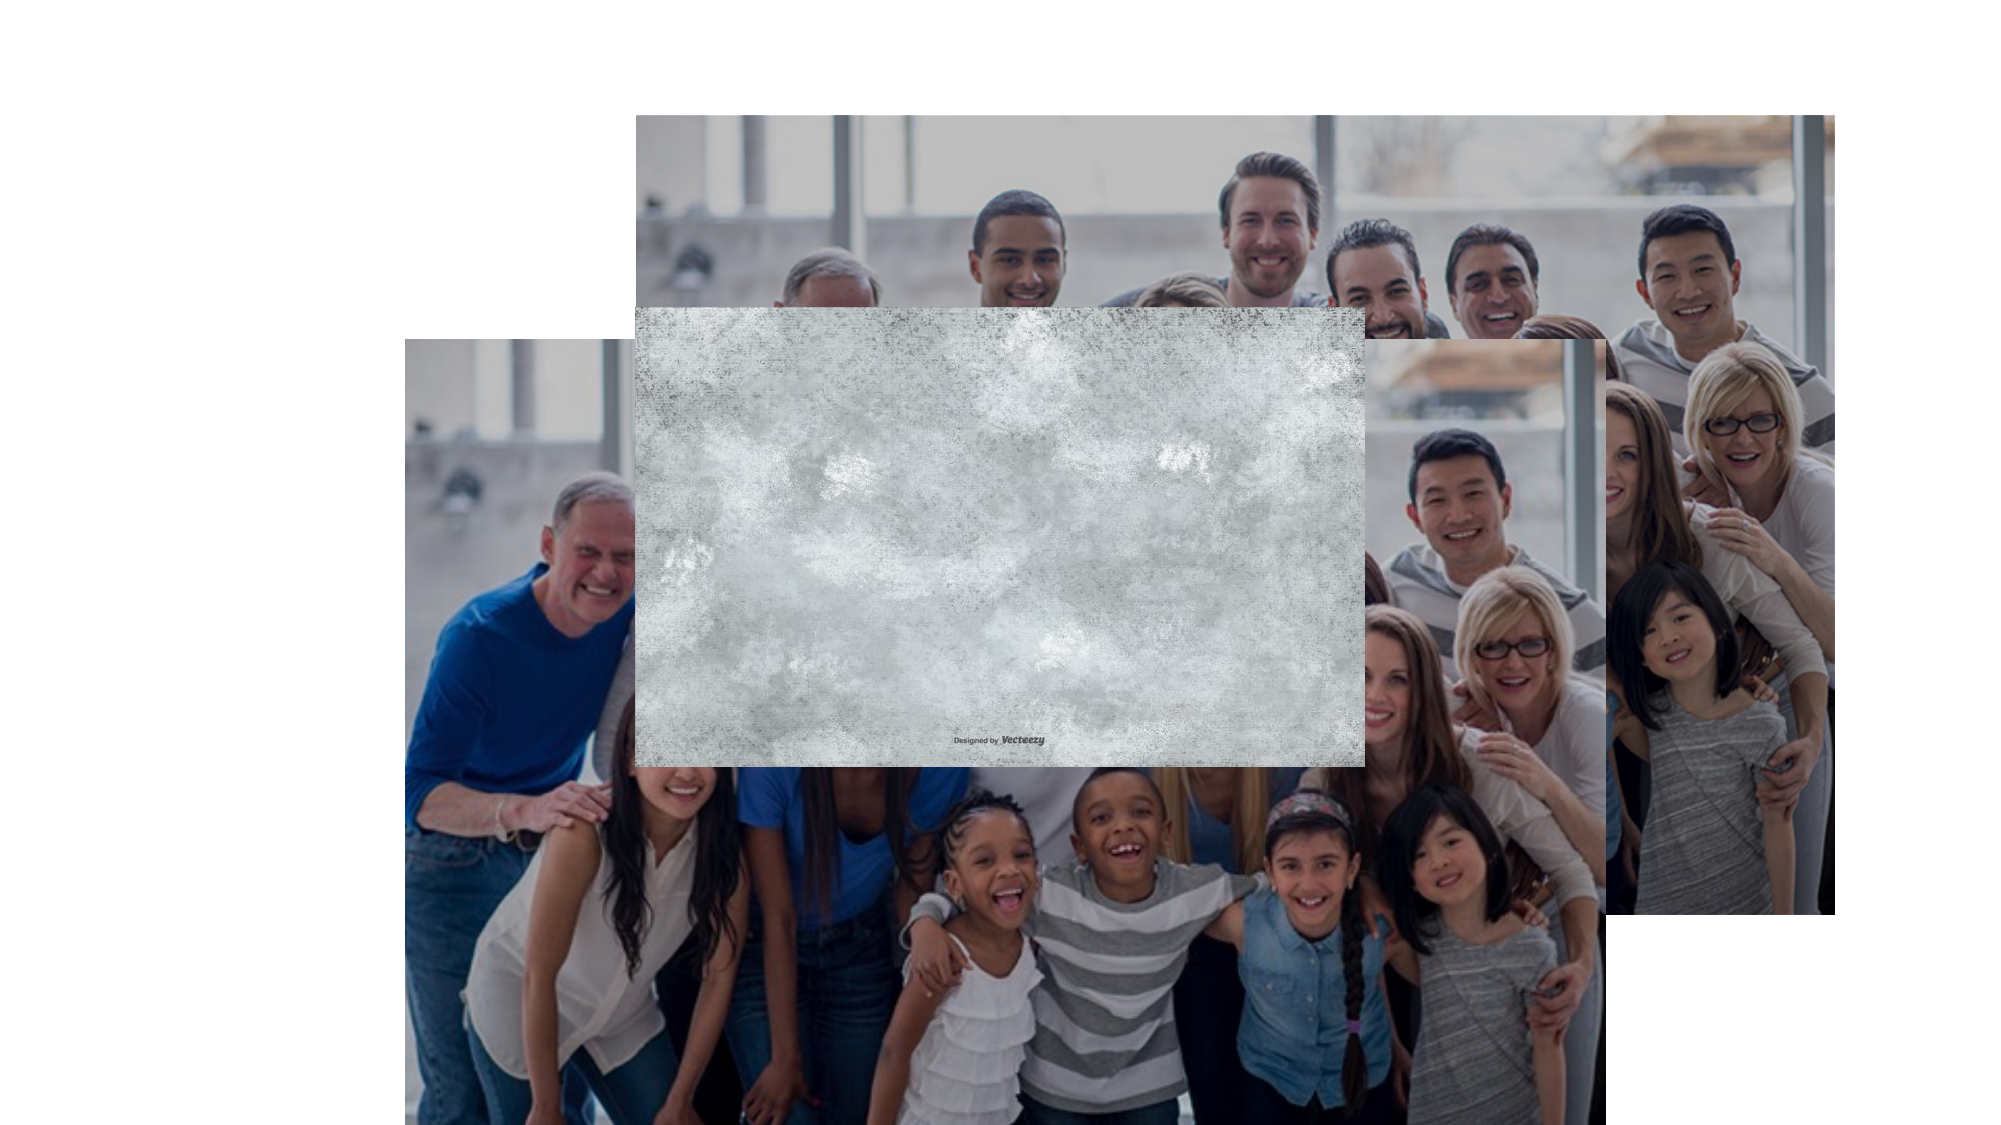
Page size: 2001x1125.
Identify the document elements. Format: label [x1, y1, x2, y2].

text_box [635, 115, 1835, 915]
picture [405, 307, 1606, 1125]
